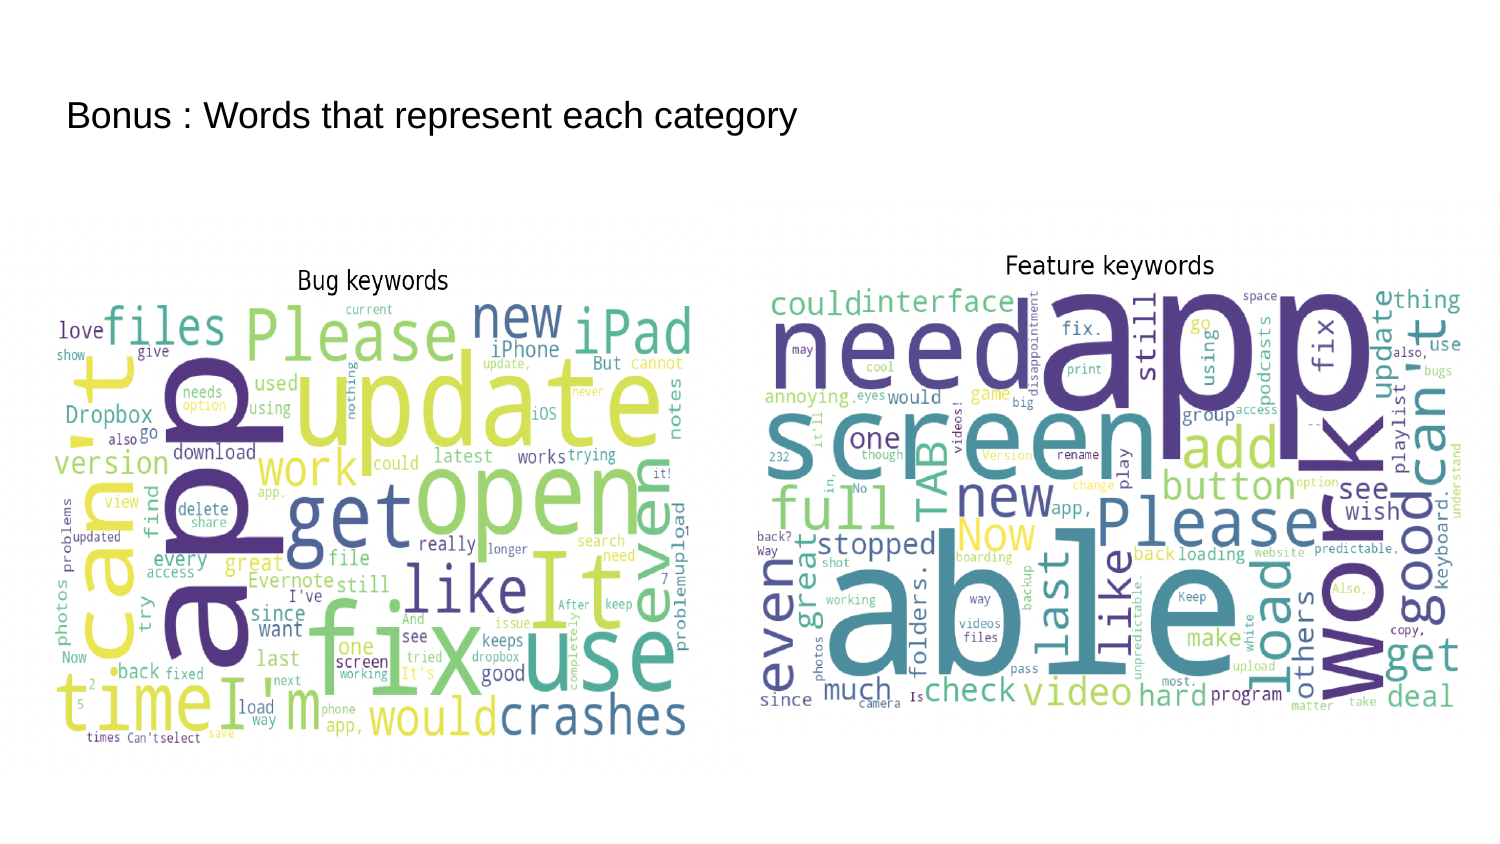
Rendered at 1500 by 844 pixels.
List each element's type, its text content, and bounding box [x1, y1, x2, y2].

picture [0, 194, 1500, 778]
title Bonus : Words that represent each category [51, 72, 1449, 167]
